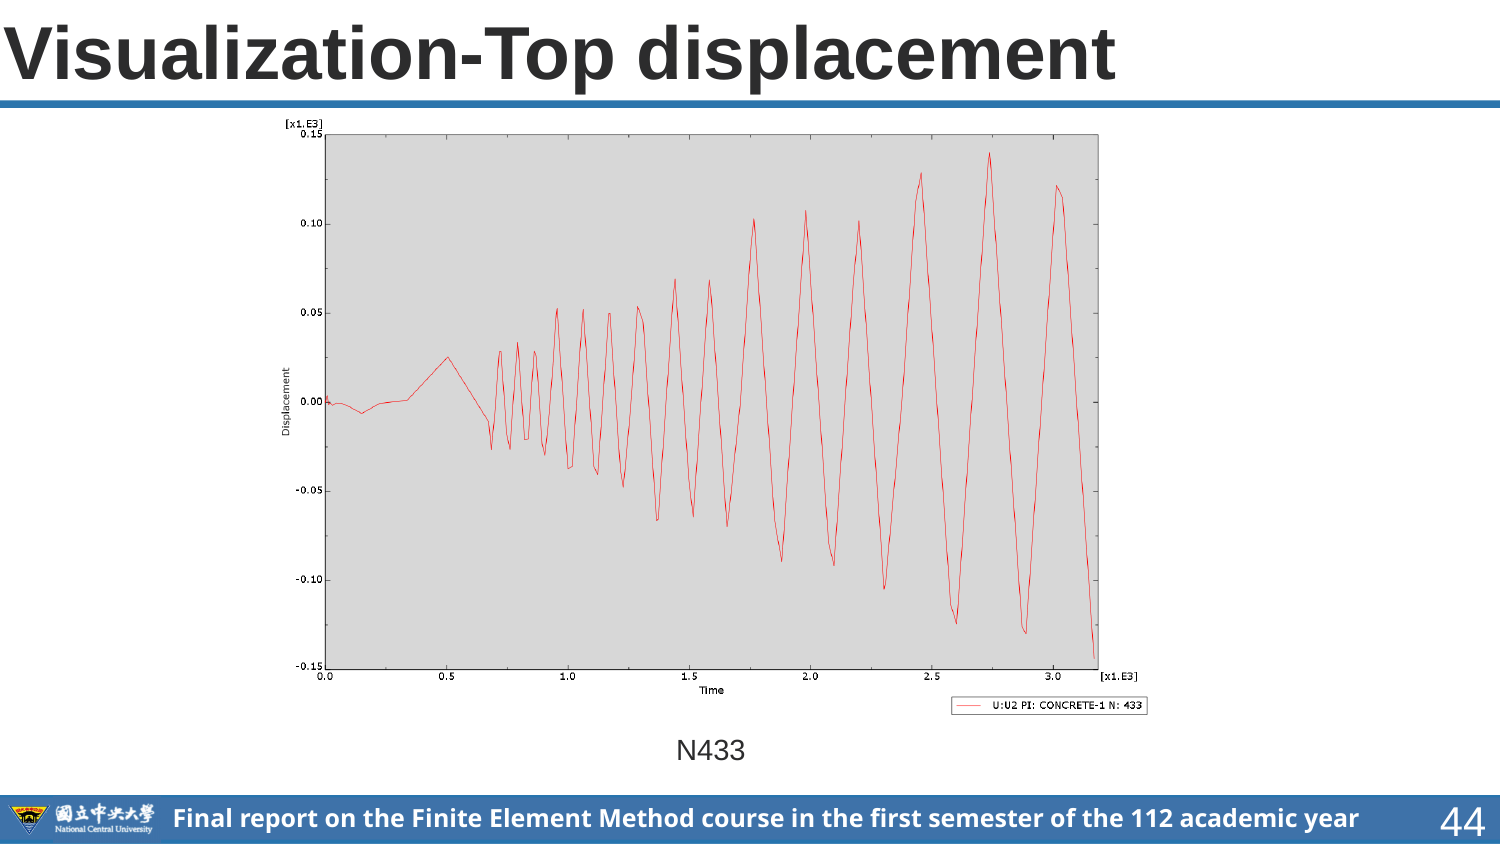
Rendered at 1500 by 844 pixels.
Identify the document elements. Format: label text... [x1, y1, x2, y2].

picture [272, 117, 1150, 718]
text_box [0, 793, 1500, 844]
title Visualization-Top displacement [3, 13, 1284, 96]
text_box N433 [375, 731, 1046, 767]
